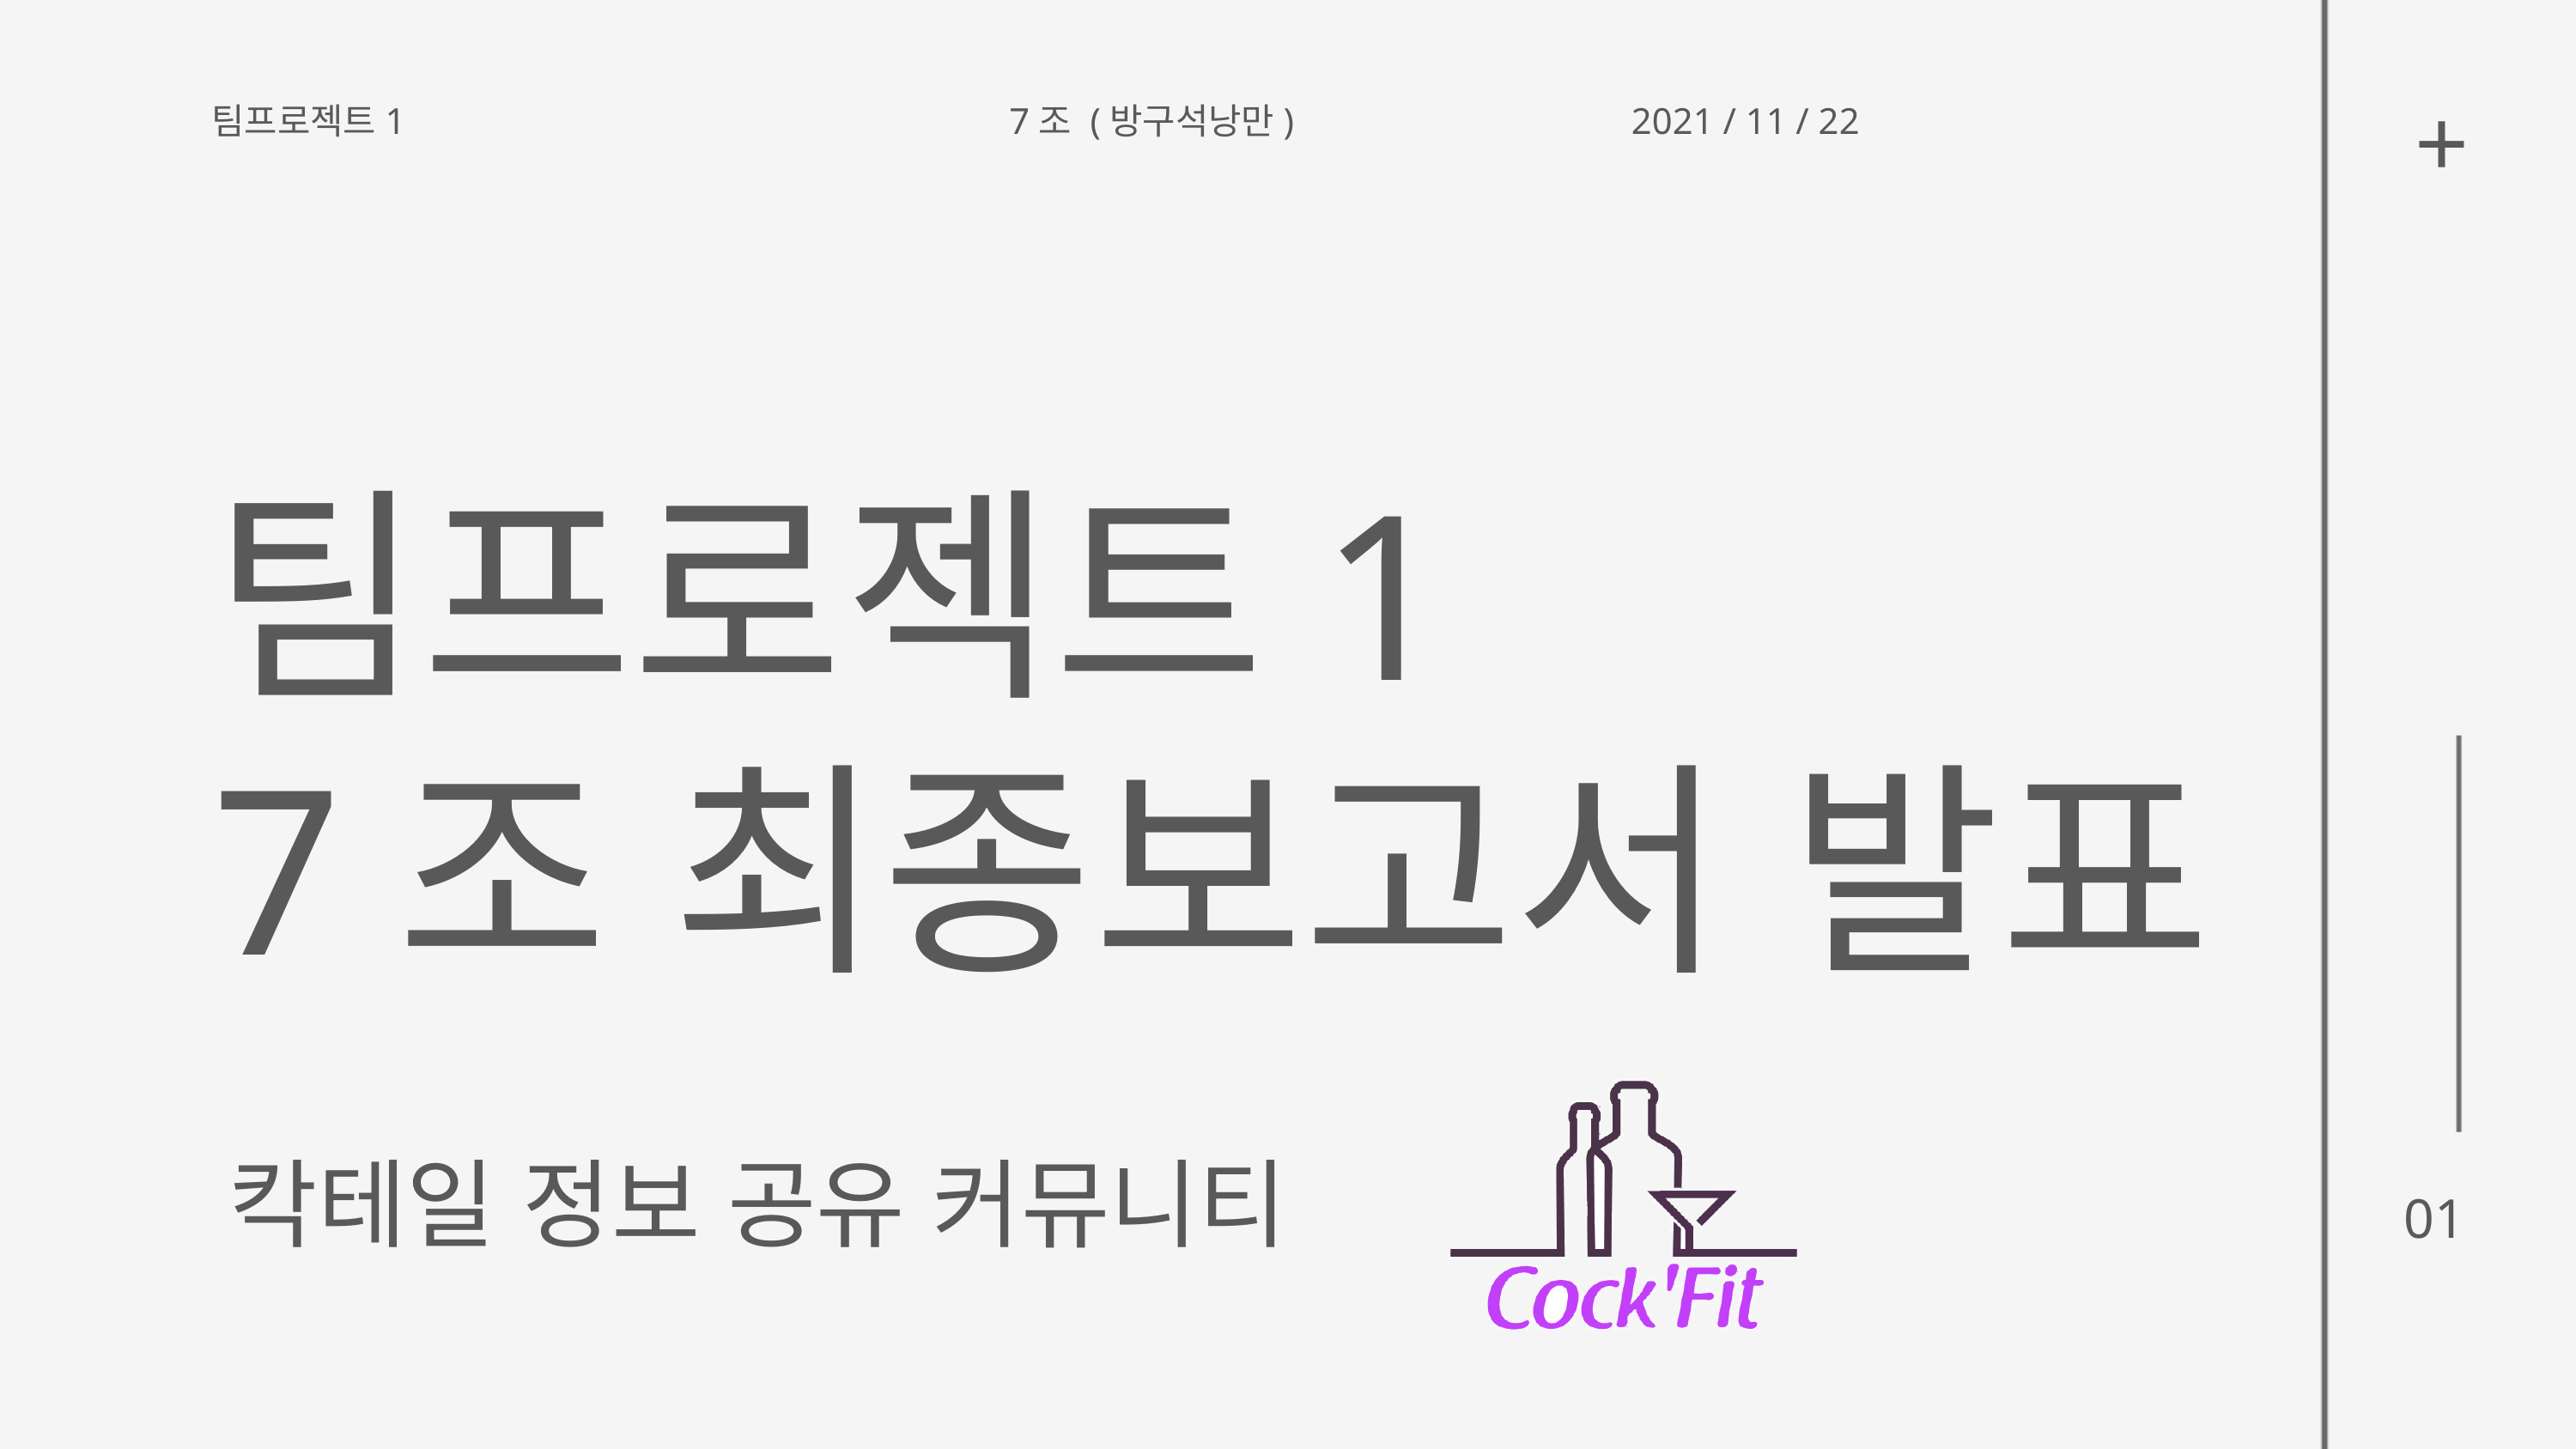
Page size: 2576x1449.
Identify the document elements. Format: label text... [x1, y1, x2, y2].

picture [2451, 764, 2467, 925]
text_box 2021 / 11 / 22 [1424, 92, 1873, 169]
picture [2451, 736, 2467, 739]
picture [1425, 1056, 1826, 1368]
text_box 팀프로젝트1 7조 최종보고서 발표 [198, 445, 2235, 1279]
picture [2313, 943, 2336, 1449]
text_box 7조 (방구석낭만) [893, 92, 1410, 169]
text_box 칵테일 정보 공유 커뮤니티 [216, 1137, 1364, 1315]
picture [2313, 764, 2336, 925]
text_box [2260, 925, 2576, 943]
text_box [1533, 739, 2576, 764]
text_box 01 [2358, 1178, 2512, 1278]
picture [2451, 943, 2467, 1131]
picture [2313, 0, 2336, 739]
text_box 팀프로젝트1 [198, 92, 893, 169]
text_box + [2390, 76, 2495, 254]
